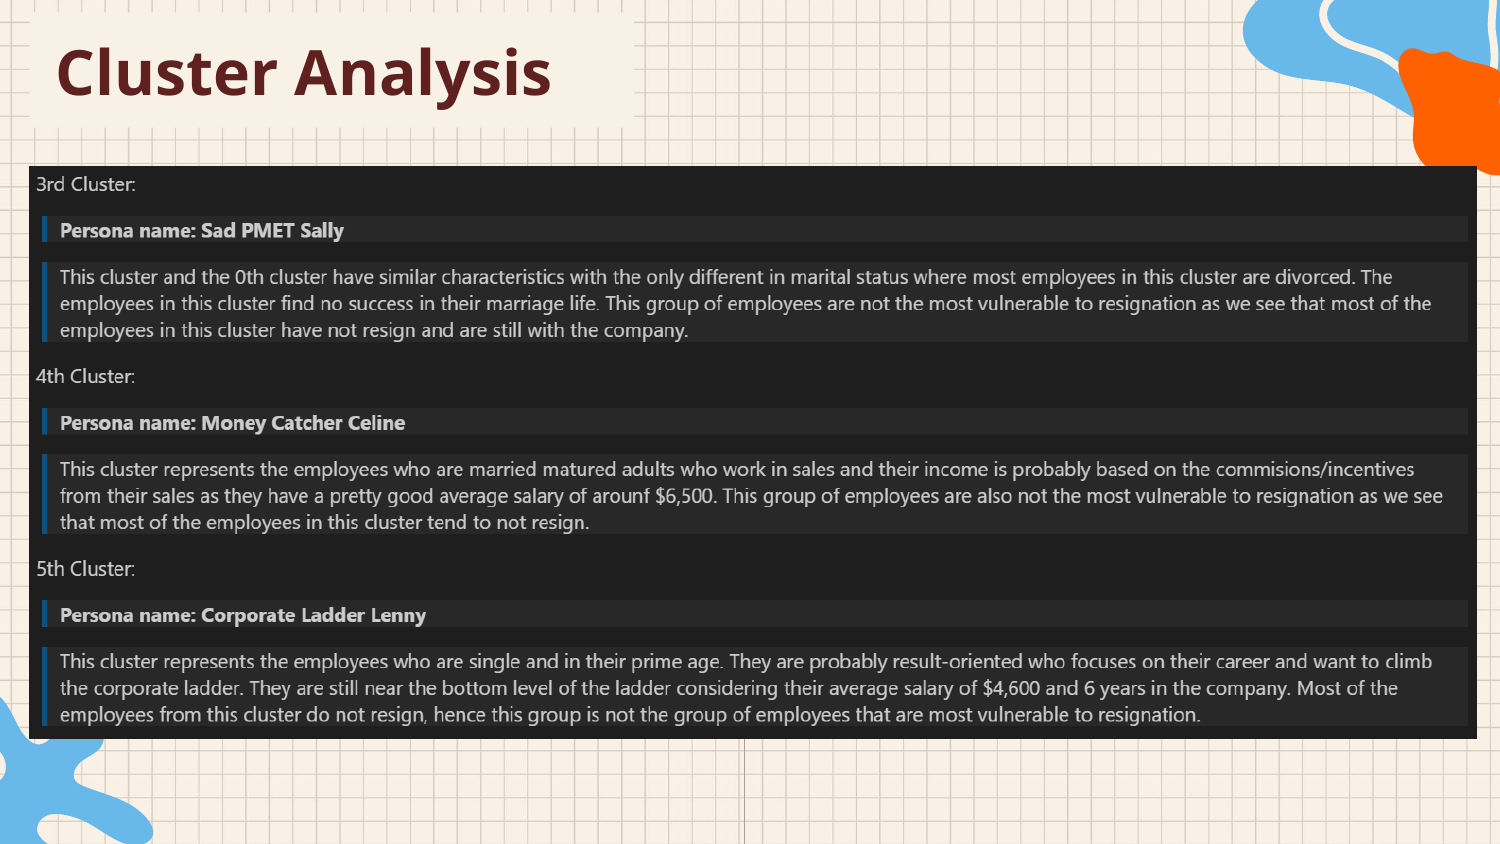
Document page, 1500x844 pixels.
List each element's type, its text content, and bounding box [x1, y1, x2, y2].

text_box [29, 12, 634, 128]
picture [0, 753, 5, 779]
picture [0, 0, 1500, 844]
title Cluster Analysis [40, 30, 1306, 110]
picture [38, 814, 123, 844]
